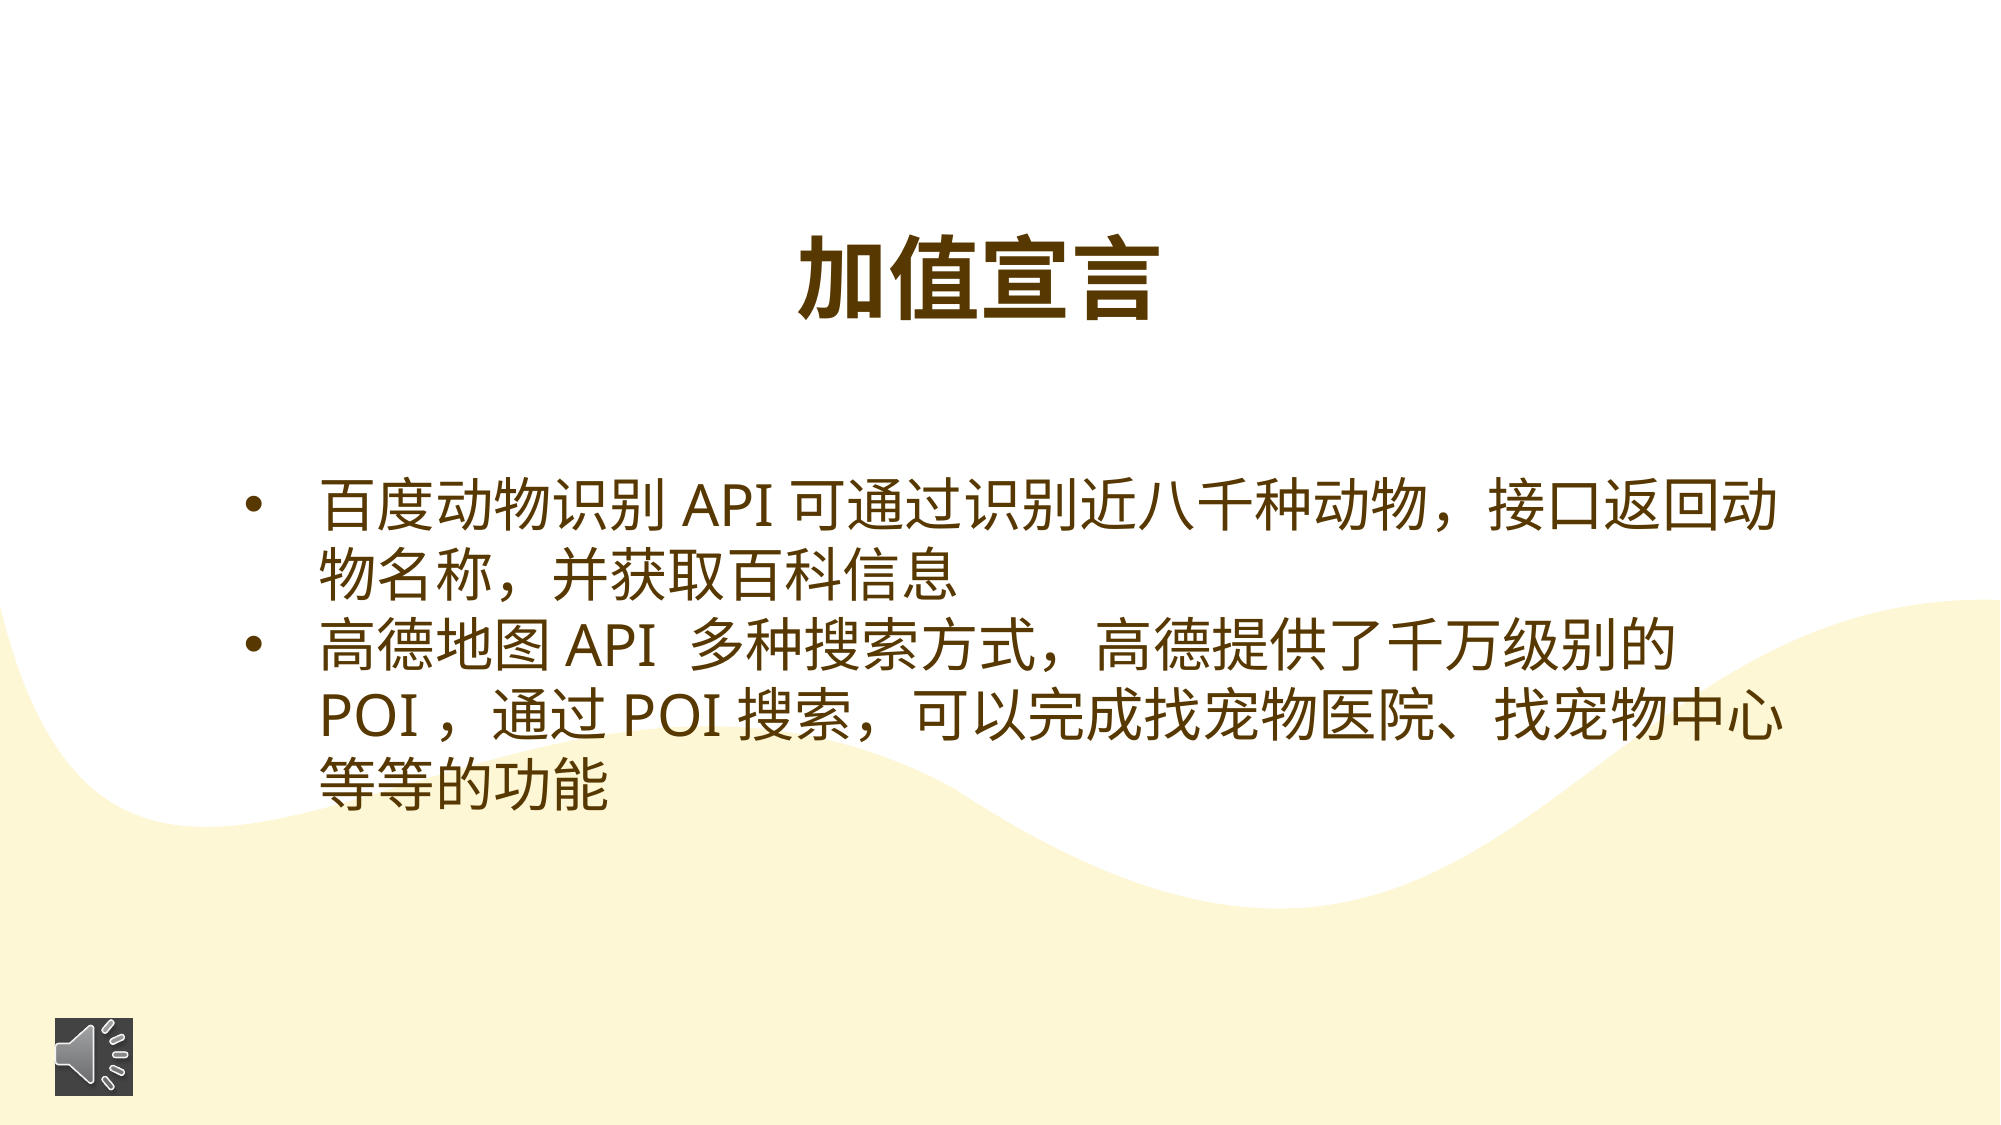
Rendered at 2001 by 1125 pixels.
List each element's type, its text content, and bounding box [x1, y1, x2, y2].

text_box [0, 598, 2000, 1125]
text_box 百度动物识别API可通过识别近八千种动物，接口返回动物名称，并获取百科信息 高德地图API 多种搜索方式，高德提供了千万级别的POI，通过POI搜索，可以完成找宠物医院、找宠物中心等等的功能 [228, 460, 1830, 826]
text_box 加值宣言 [781, 213, 1217, 339]
picture [53, 1017, 134, 1098]
